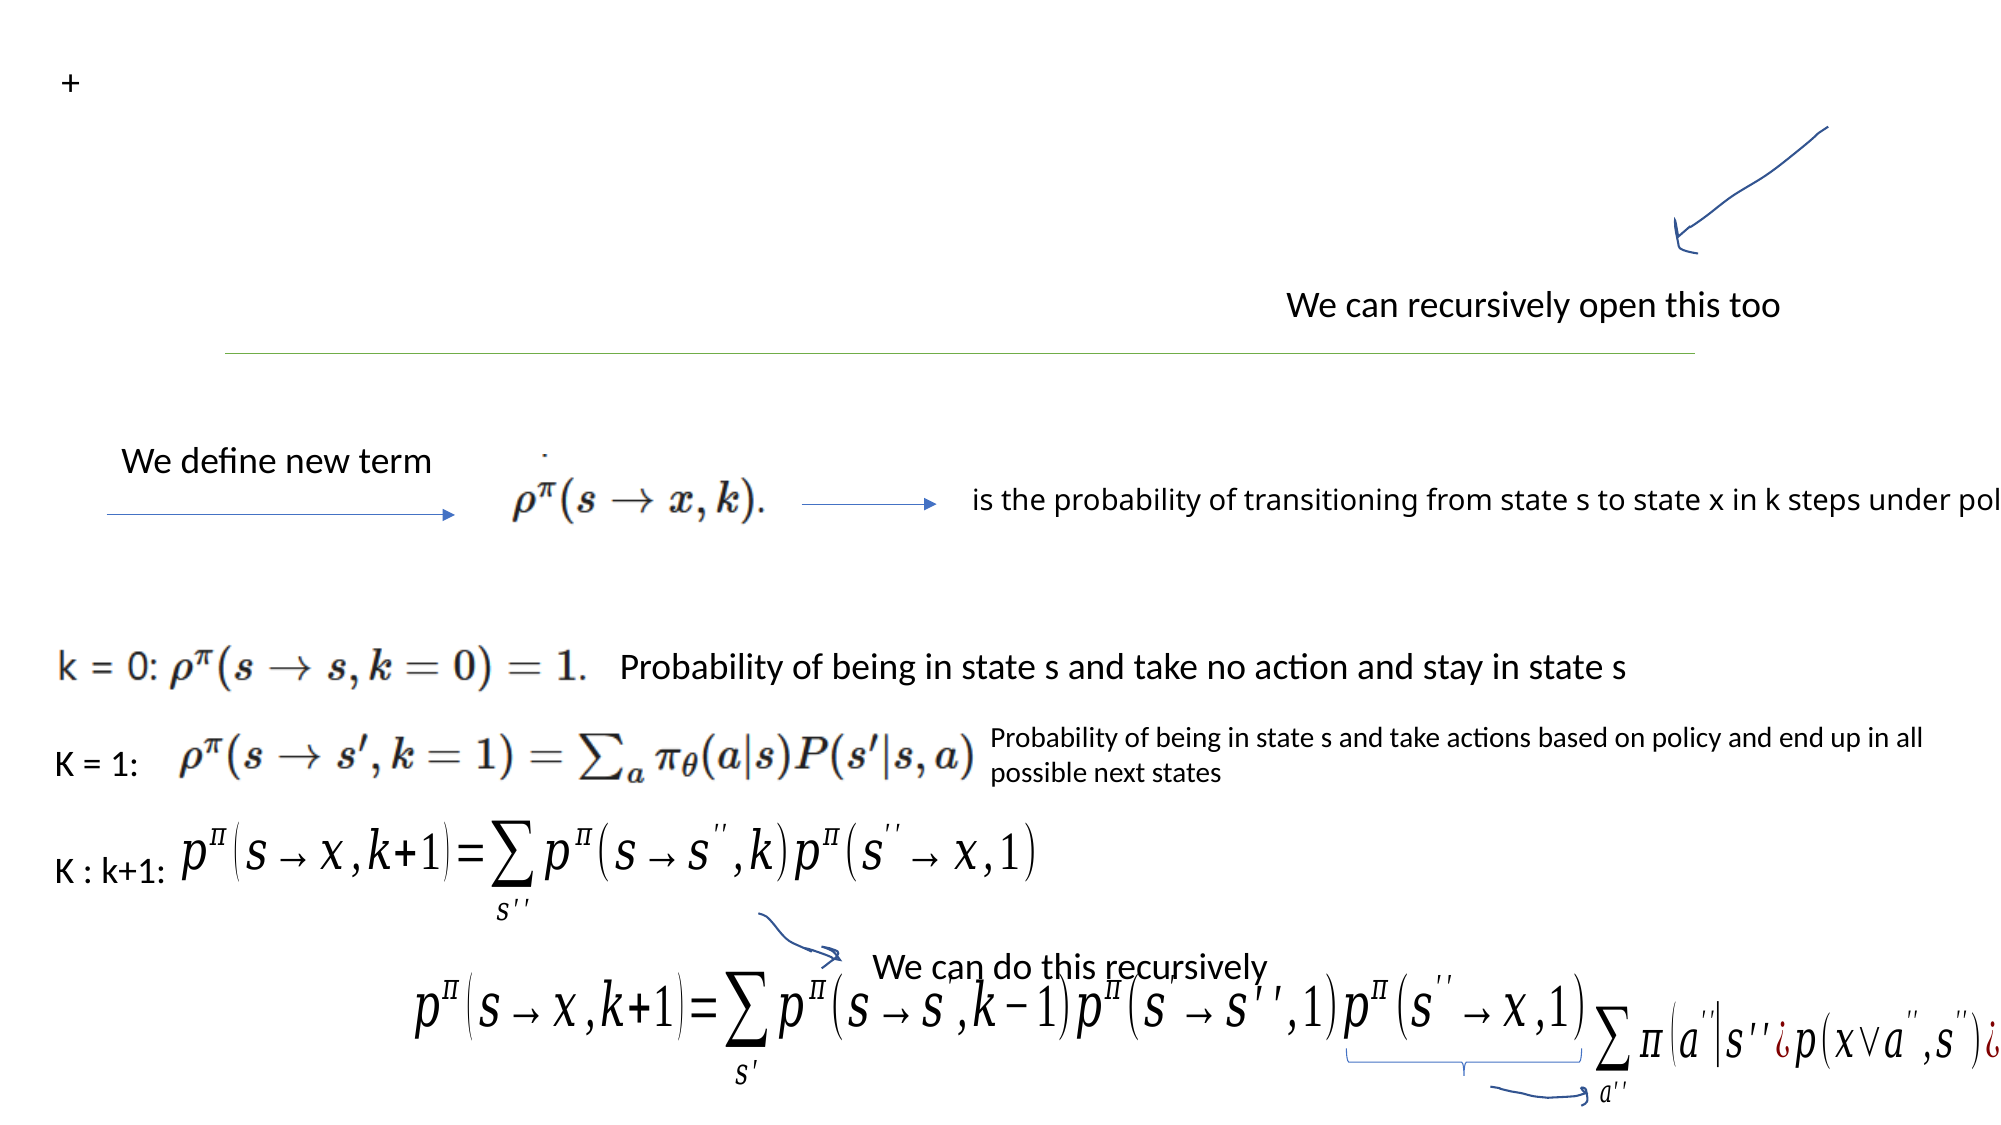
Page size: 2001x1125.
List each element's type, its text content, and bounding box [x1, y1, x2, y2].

text_box [1345, 1048, 1583, 1076]
picture [174, 718, 976, 791]
text_box [1673, 125, 1829, 255]
text_box [1490, 1085, 1589, 1107]
text_box Probability of being in state s and take actions based on policy and end up in all possible next states [975, 711, 1983, 796]
text_box We can recursively open this too [1271, 272, 1895, 333]
picture [47, 606, 598, 715]
text_box K = 1: [40, 731, 174, 791]
text_box Probability of being in state s and take no action and stay in state s [605, 634, 1675, 695]
picture [502, 454, 771, 554]
text_box We define new term [106, 428, 475, 488]
text_box K : k+1: [40, 838, 226, 899]
text_box [758, 912, 843, 970]
text_box We can do this recursively [857, 934, 1304, 995]
